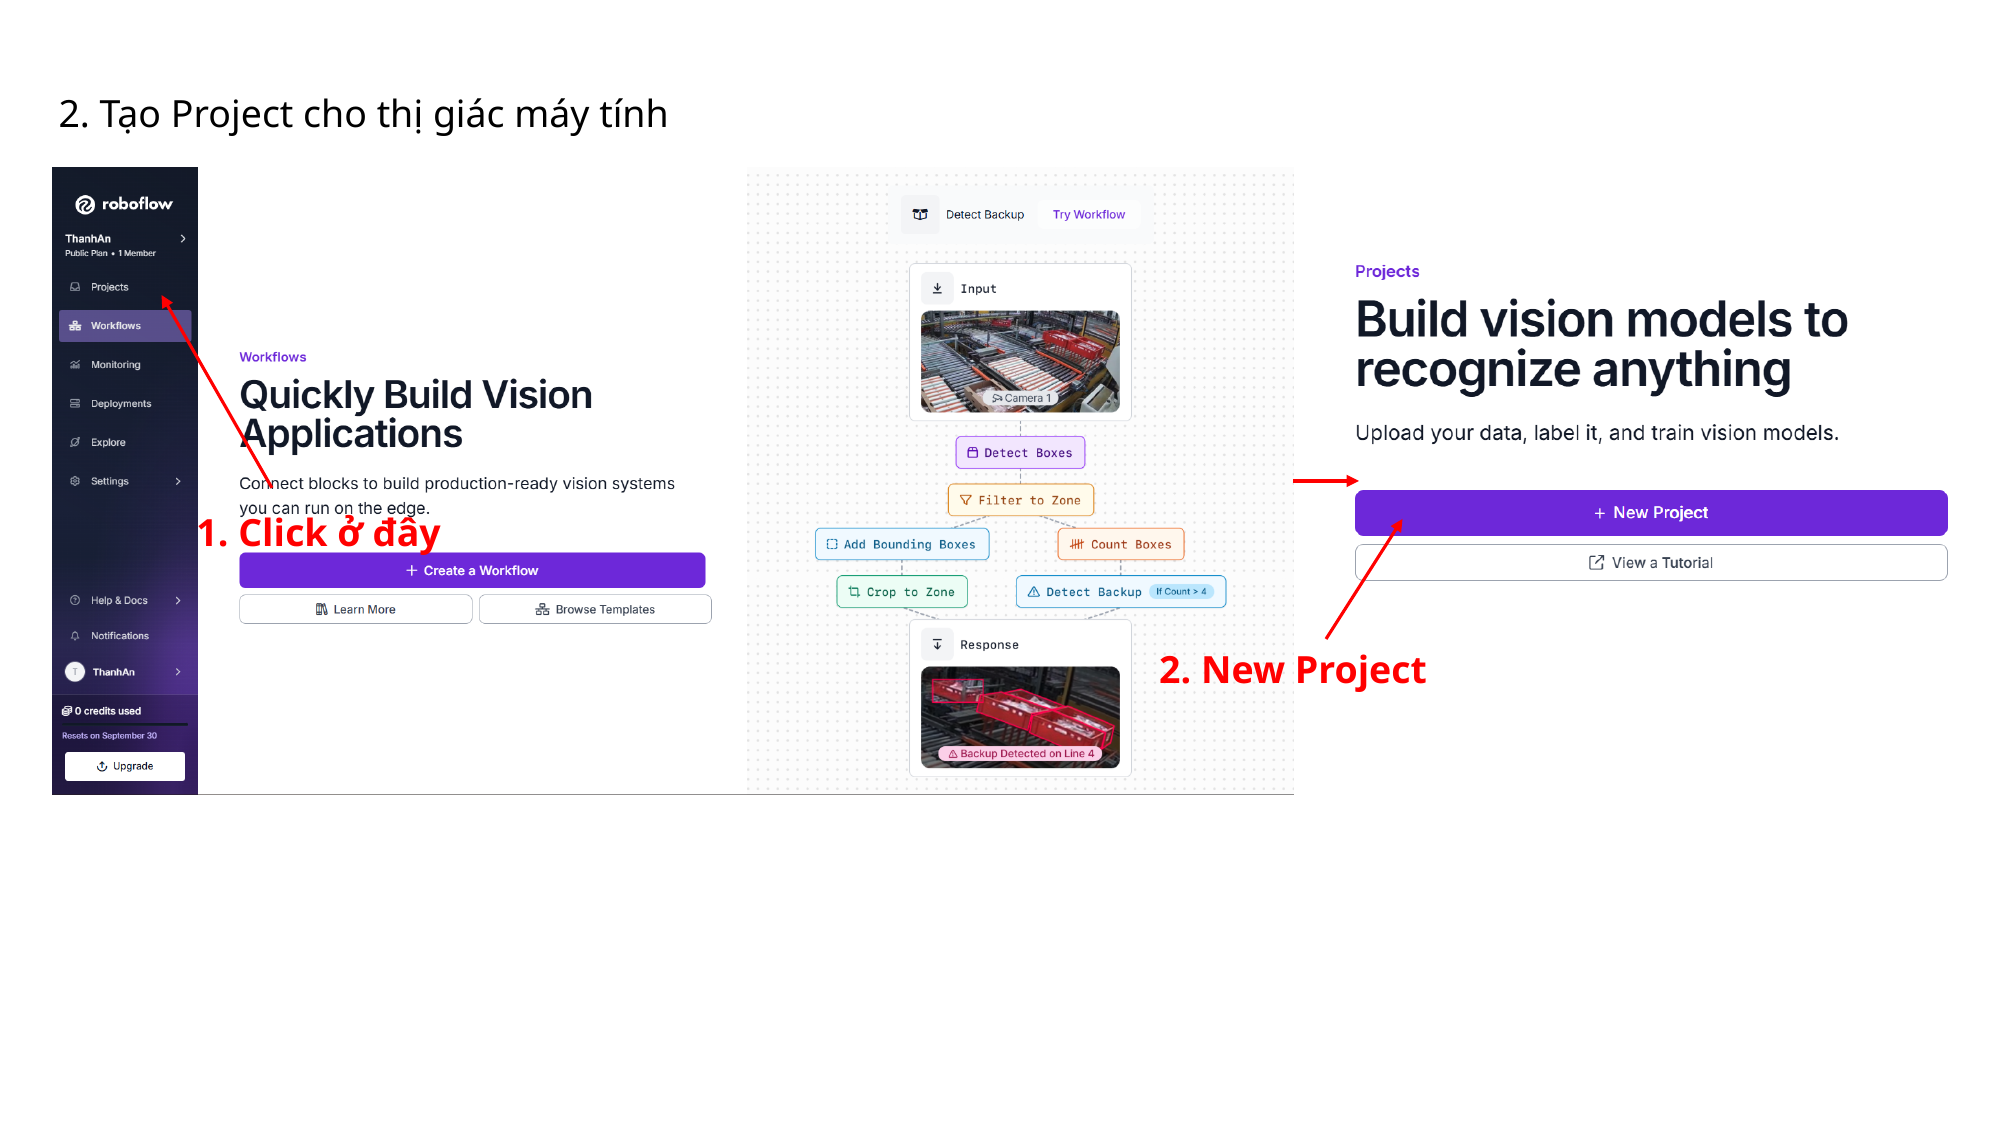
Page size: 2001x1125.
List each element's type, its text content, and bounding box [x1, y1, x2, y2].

picture [52, 166, 1294, 795]
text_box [160, 294, 273, 489]
text_box 2. New Project [1294, 638, 1442, 699]
text_box 2. Tạo Project cho thị giác máy tính [43, 82, 685, 143]
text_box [1325, 518, 1403, 640]
picture [1325, 236, 2000, 617]
